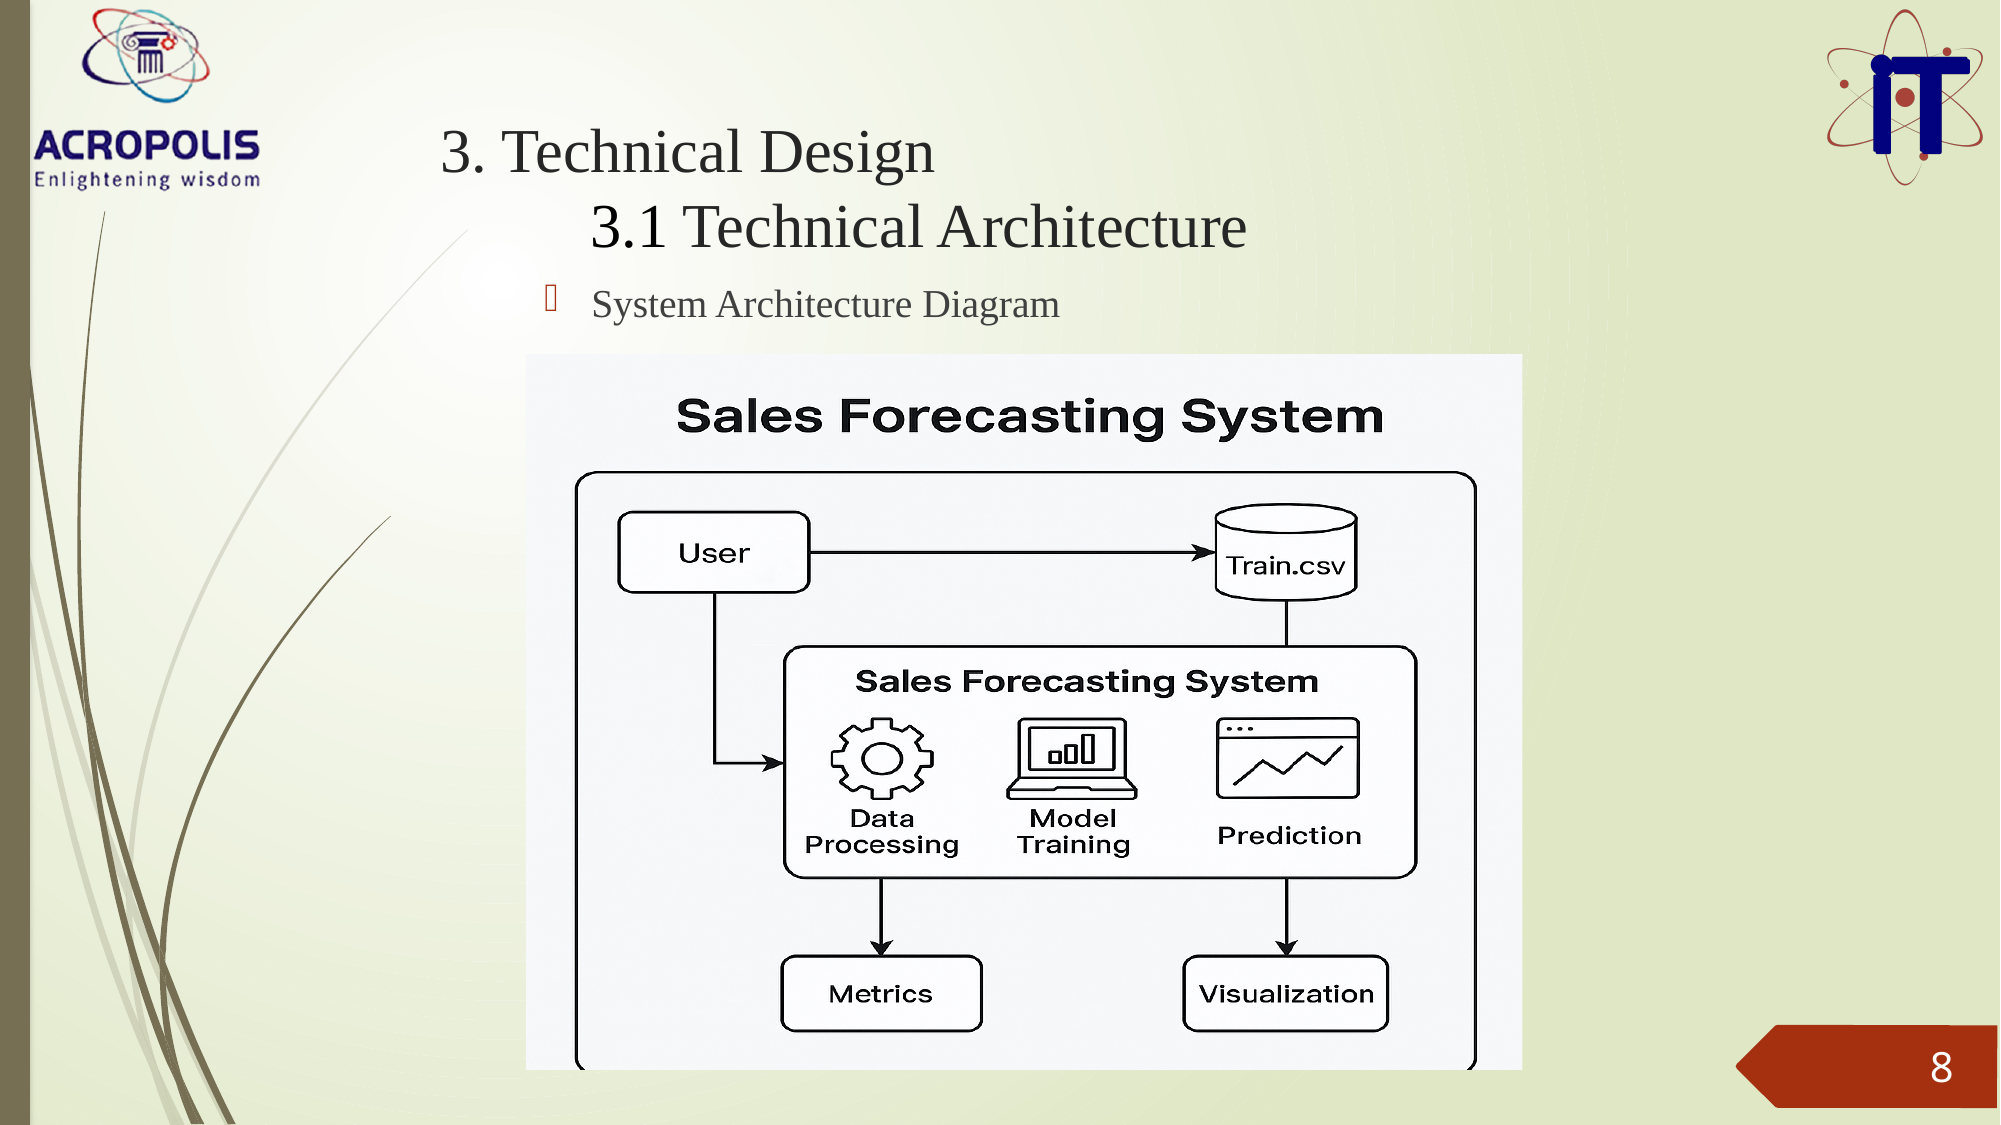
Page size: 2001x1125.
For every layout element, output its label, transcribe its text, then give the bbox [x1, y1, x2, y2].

picture [25, 0, 265, 204]
title 3. Technical Design 3.1 Technical Architecture [425, 102, 1888, 313]
slide_number 8 [1840, 1039, 1969, 1100]
list System Architecture Diagram [454, 270, 1917, 987]
picture [1821, 0, 1989, 232]
picture [525, 353, 1523, 1070]
